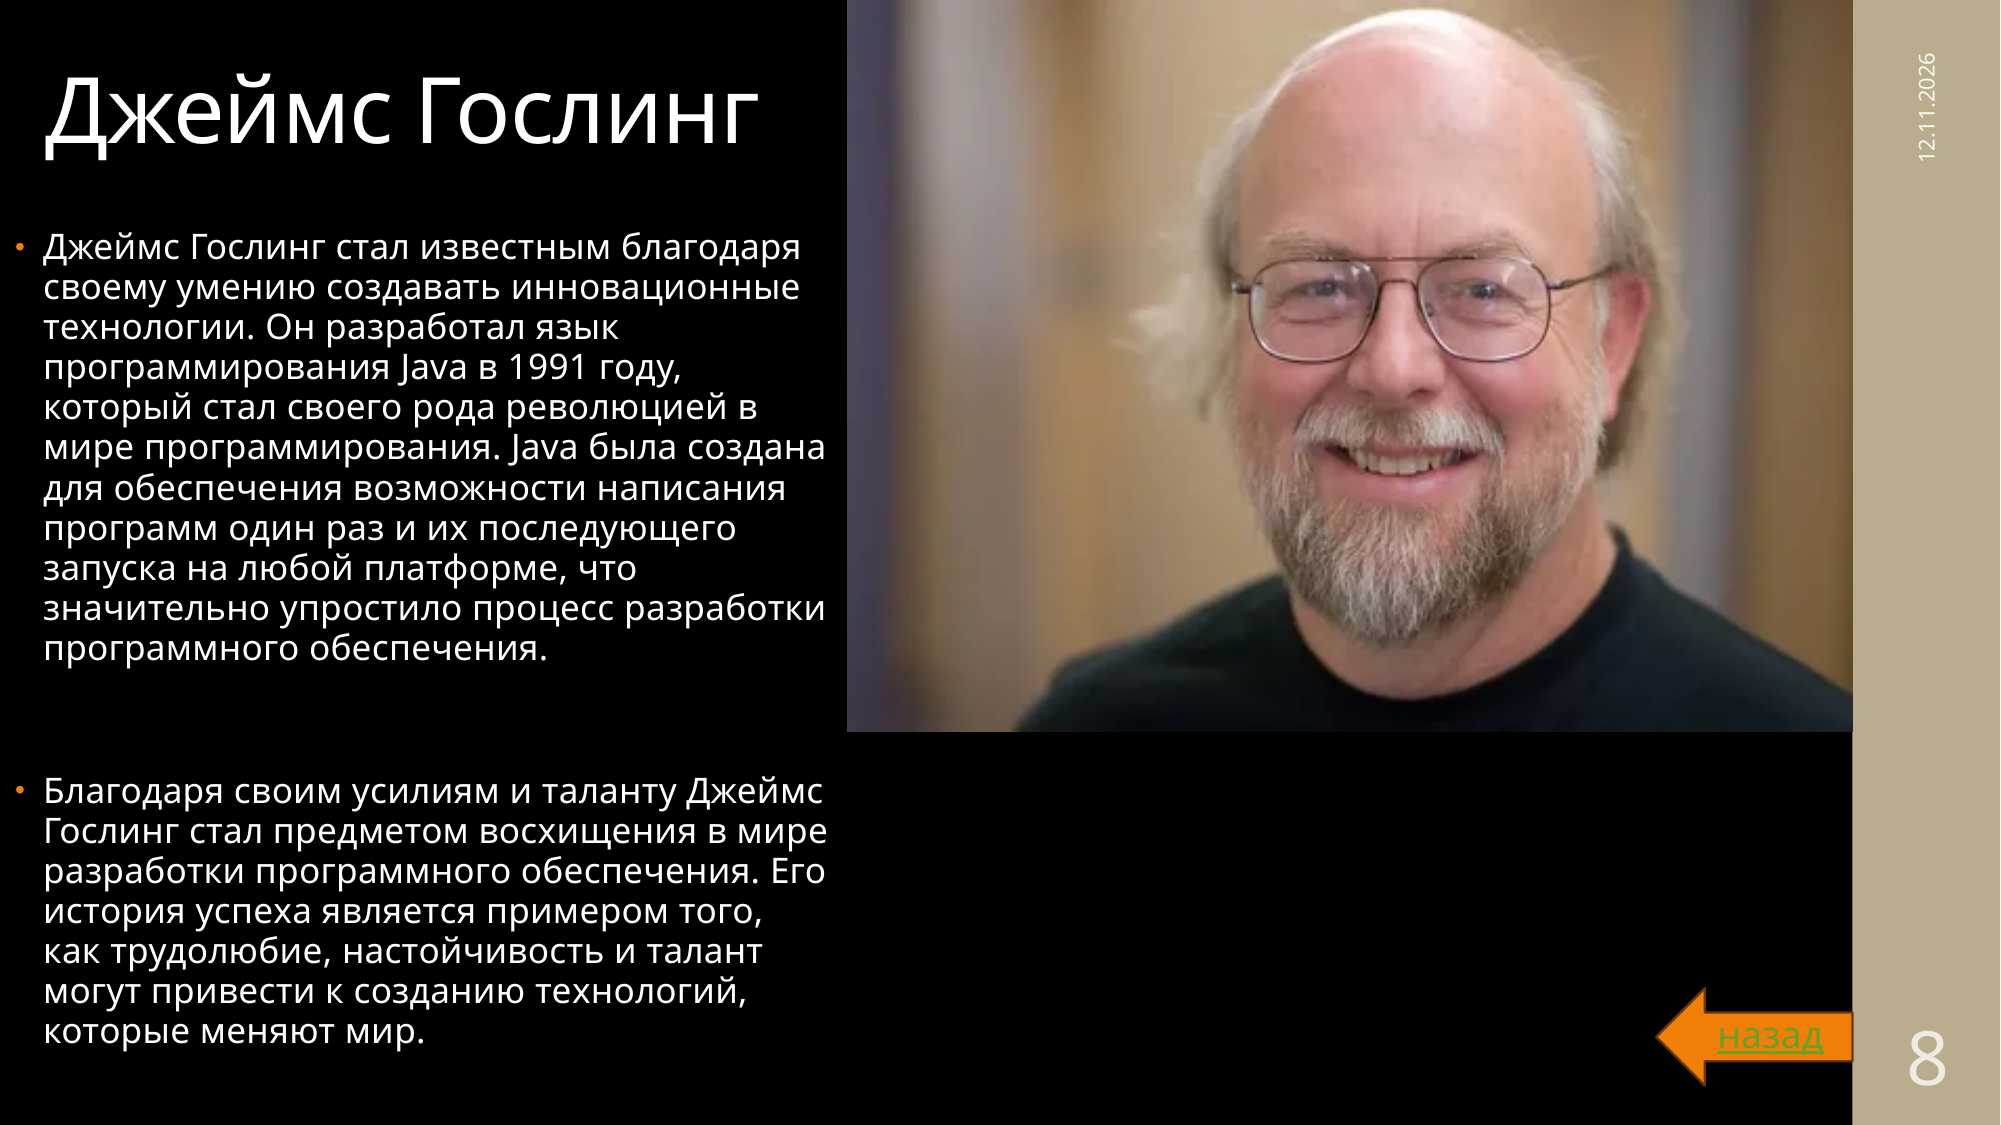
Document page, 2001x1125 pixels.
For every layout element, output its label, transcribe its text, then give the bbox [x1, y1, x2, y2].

title Джеймс Гослинг [29, 0, 841, 171]
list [847, 0, 1853, 733]
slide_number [1897, 37, 1958, 351]
slide_number 8 [1852, 1012, 2000, 1110]
list Джеймс Гослинг стал известным благодаря своему умению создавать инновационные технологии. Он разработал язык программирования Java в 1991 году, который стал своего рода революцией в мире программирования. Java была создана для обеспечения возможности написания программ один раз и их последующего запуска на любой платформе, что значительно упростило процесс разработки программного обеспечения. Благодаря своим усилиям и таланту Джеймс Гослинг стал предметом восхищения в мире разработки программного обеспечения. Его история успеха является примером того, как трудолюбие, настойчивость и талант могут привести к созданию технологий, которые меняют мир. [0, 219, 848, 1125]
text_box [1655, 987, 1853, 1086]
